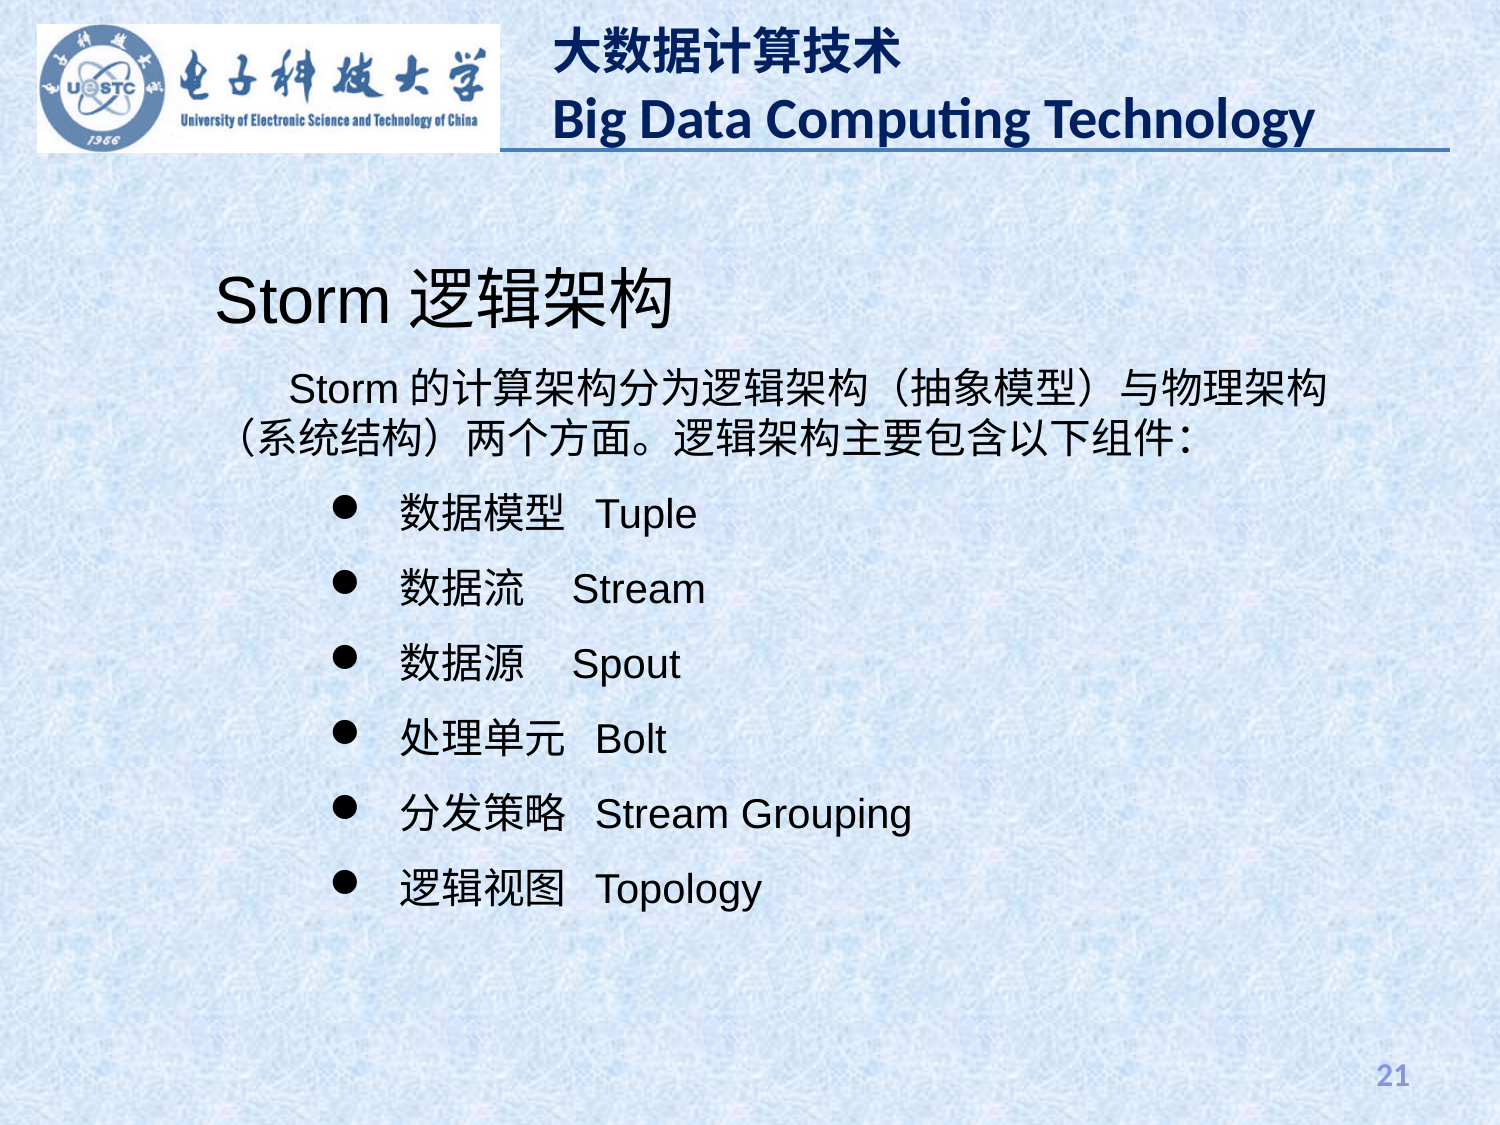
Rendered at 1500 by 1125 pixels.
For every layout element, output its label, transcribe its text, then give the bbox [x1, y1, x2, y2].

text_box 大数据计算技术 Big Data Computing Technology [537, 12, 1450, 149]
slide_number 21 [1074, 1042, 1425, 1103]
picture [0, 0, 1500, 1125]
text_box Storm逻辑架构 Storm的计算架构分为逻辑架构（抽象模型）与物理架构（系统结构）两个方面。逻辑架构主要包含以下组件： 数据模型 Tuple 数据流 Stream 数据源 Spout 处理单元 Bolt 分发策略 Stream Grouping 逻辑视图 Topology [200, 249, 1350, 920]
